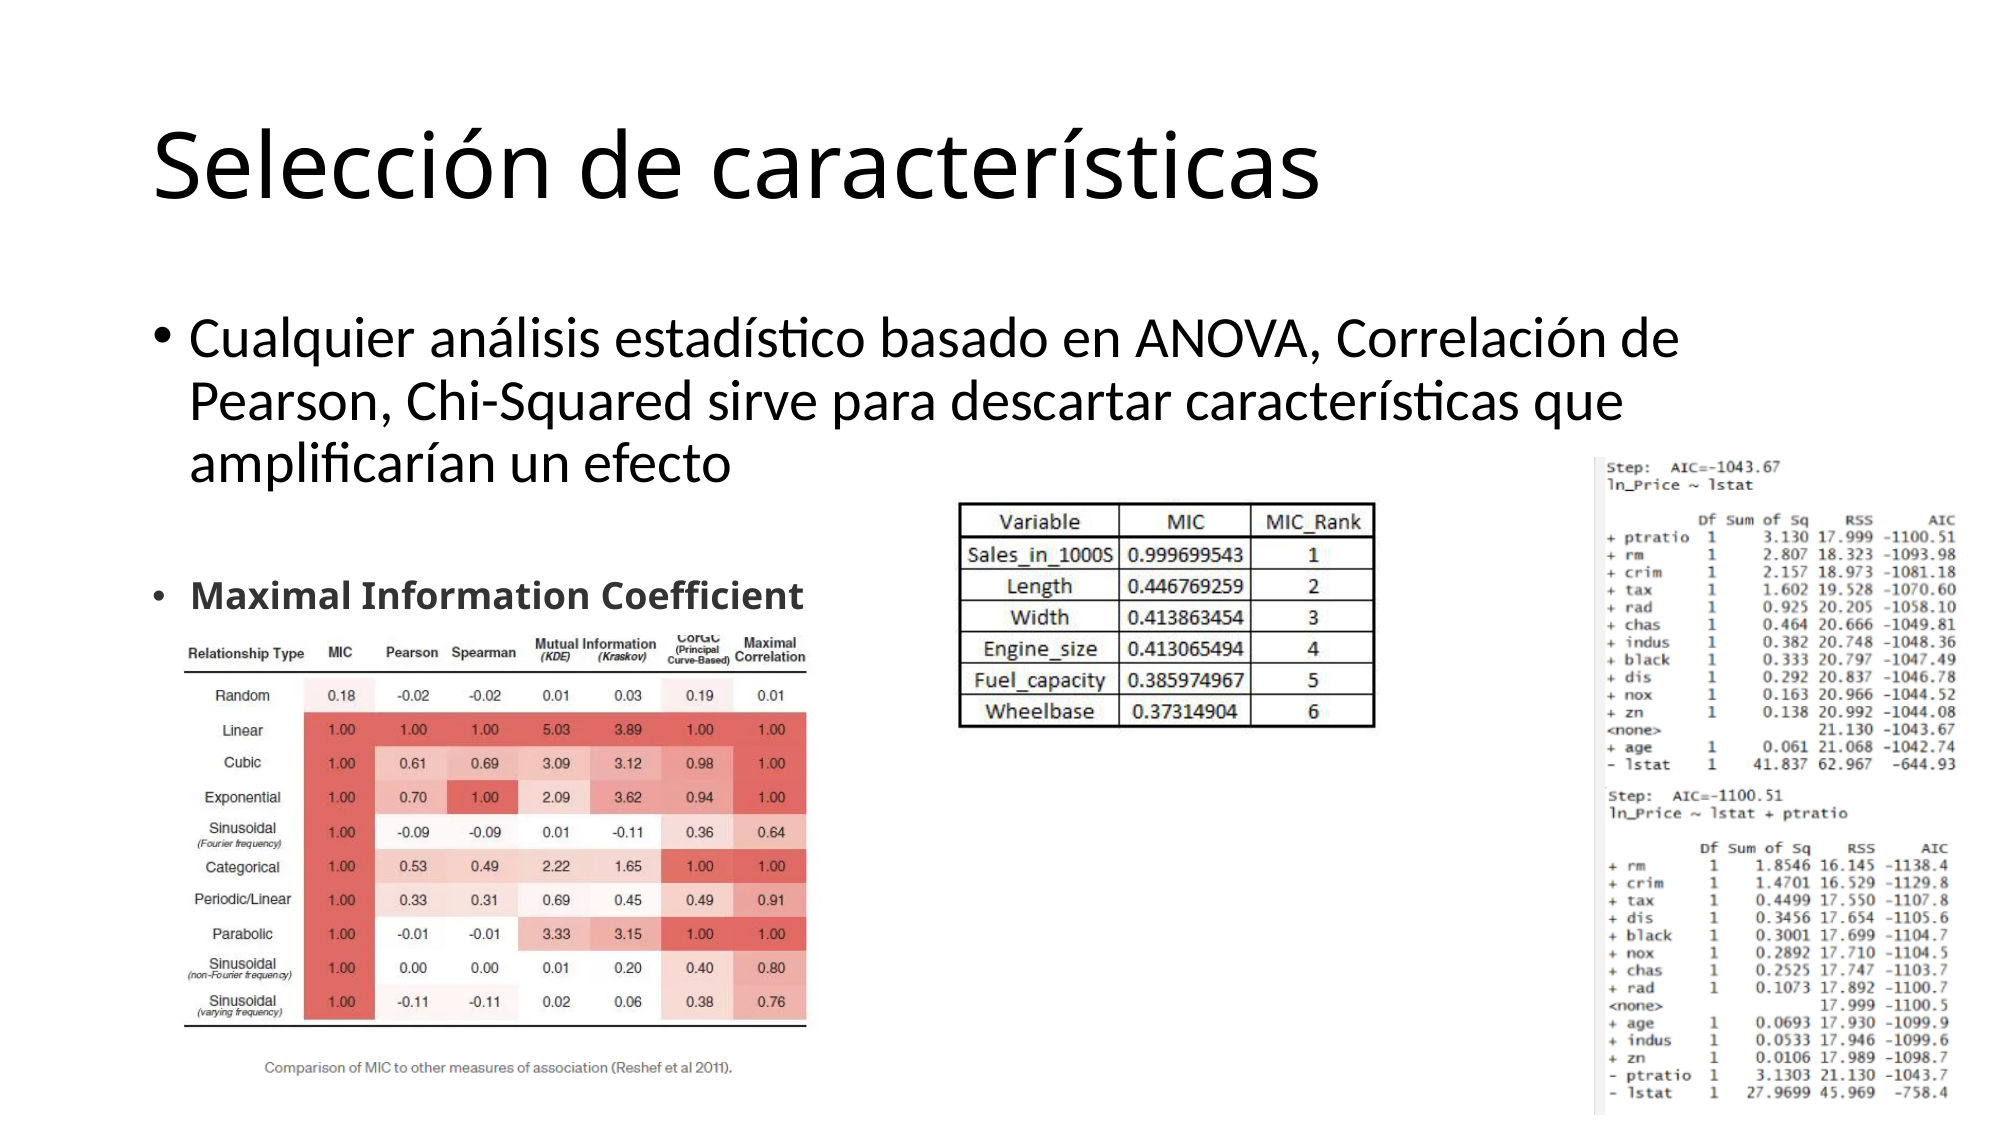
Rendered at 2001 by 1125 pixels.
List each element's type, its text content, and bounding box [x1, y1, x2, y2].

title Selección de características [137, 59, 1863, 278]
picture [164, 635, 835, 1079]
list Cualquier análisis estadístico basado en ANOVA, Correlación de Pearson, Chi-Squared sirve para descartar características que amplificarían un efecto Maximal Information Coefficient [137, 299, 1863, 1014]
picture [954, 498, 1382, 736]
picture [1594, 457, 2000, 1115]
